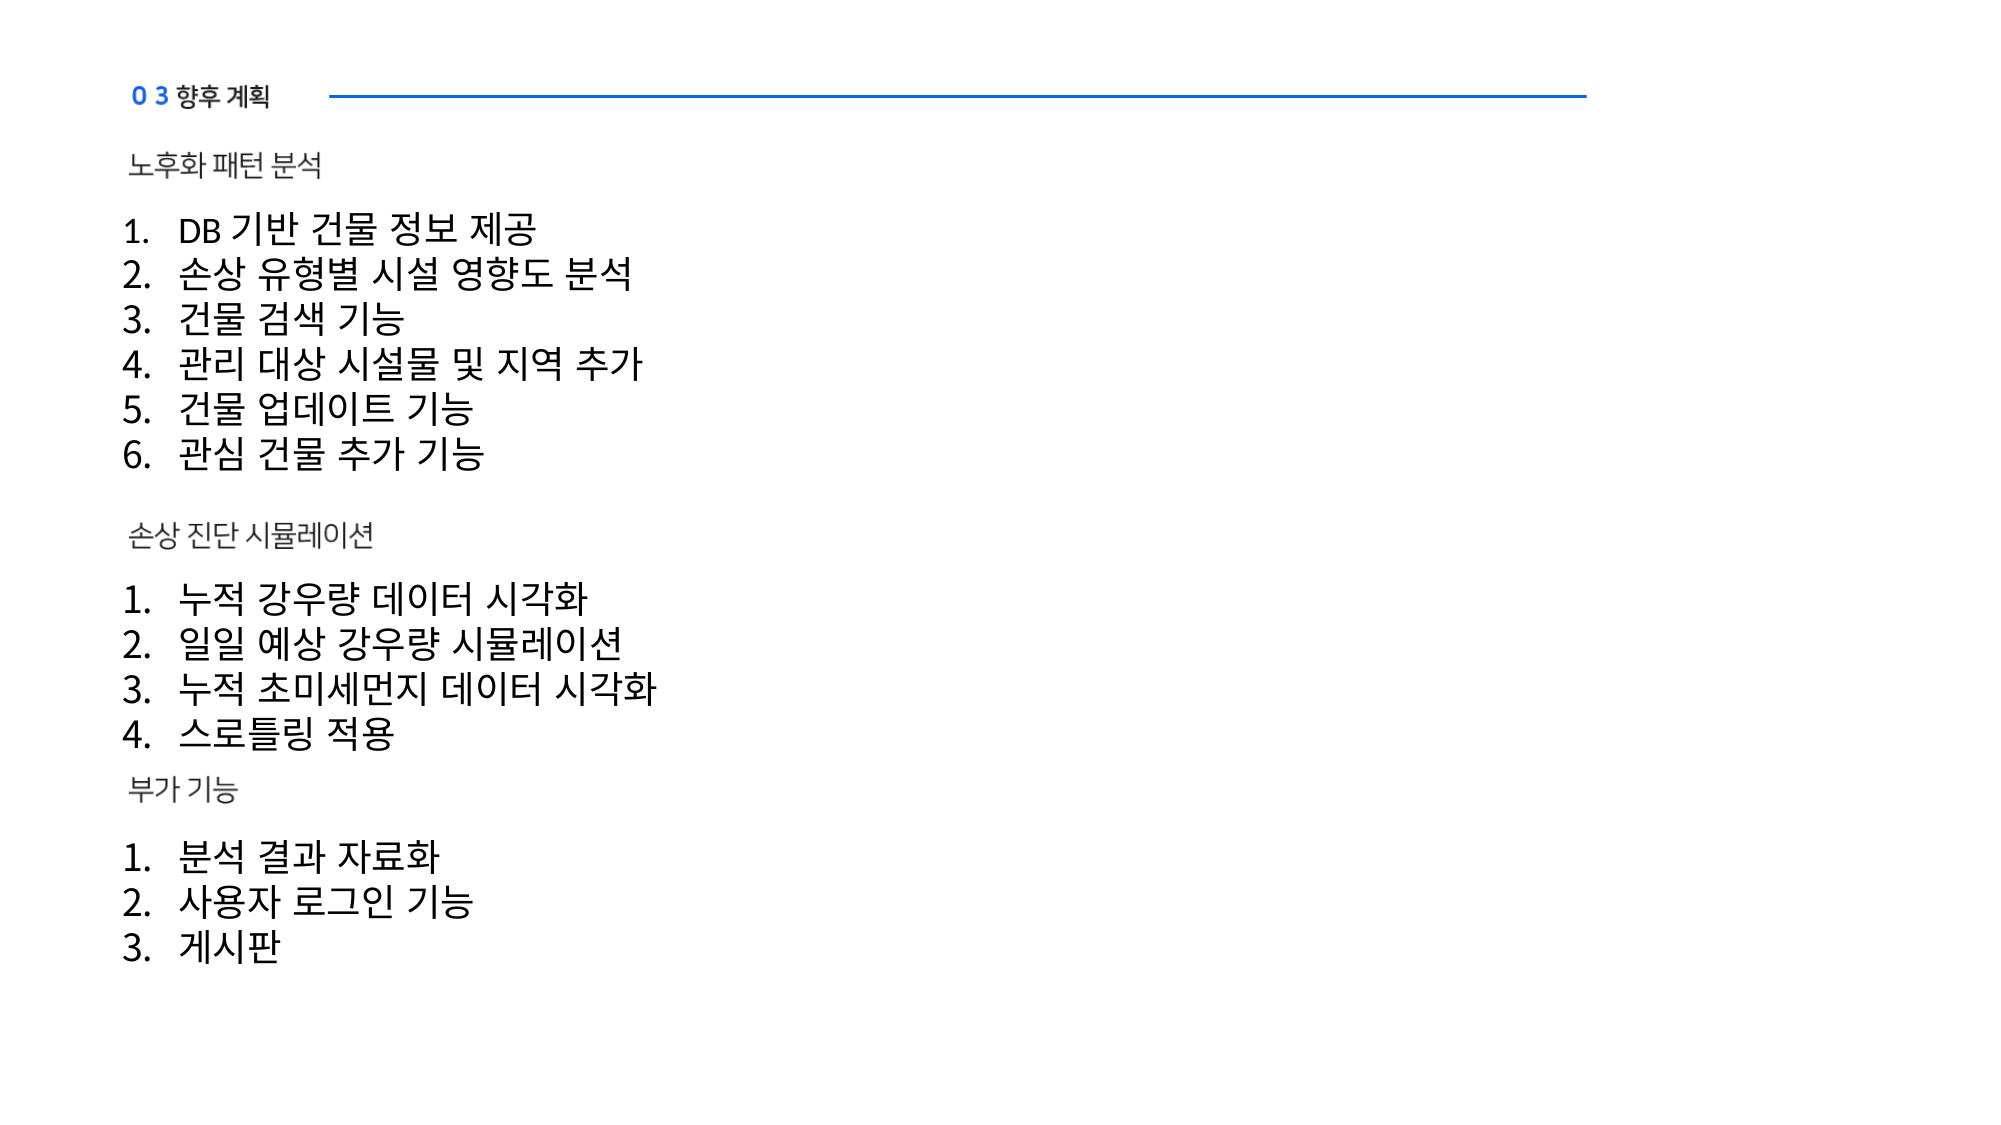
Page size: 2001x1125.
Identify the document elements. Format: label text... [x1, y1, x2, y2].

picture [107, 64, 458, 203]
text_box DB기반 건물 정보 제공 손상 유형별 시설 영향도 분석 건물 검색 기능 관리 대상 시설물 및 지역 추가 건물 업데이트 기능 관심 건물 추가 기능 [107, 198, 1782, 484]
text_box 분석 결과 자료화 사용자 로그인 기능 게시판 [107, 826, 1782, 977]
text_box 누적 강우량 데이터 시각화 일일 예상 강우량 시뮬레이션 누적 초미세먼지 데이터 시각화 스로틀링 적용 [107, 568, 1782, 826]
picture [107, 755, 458, 827]
picture [107, 501, 458, 573]
